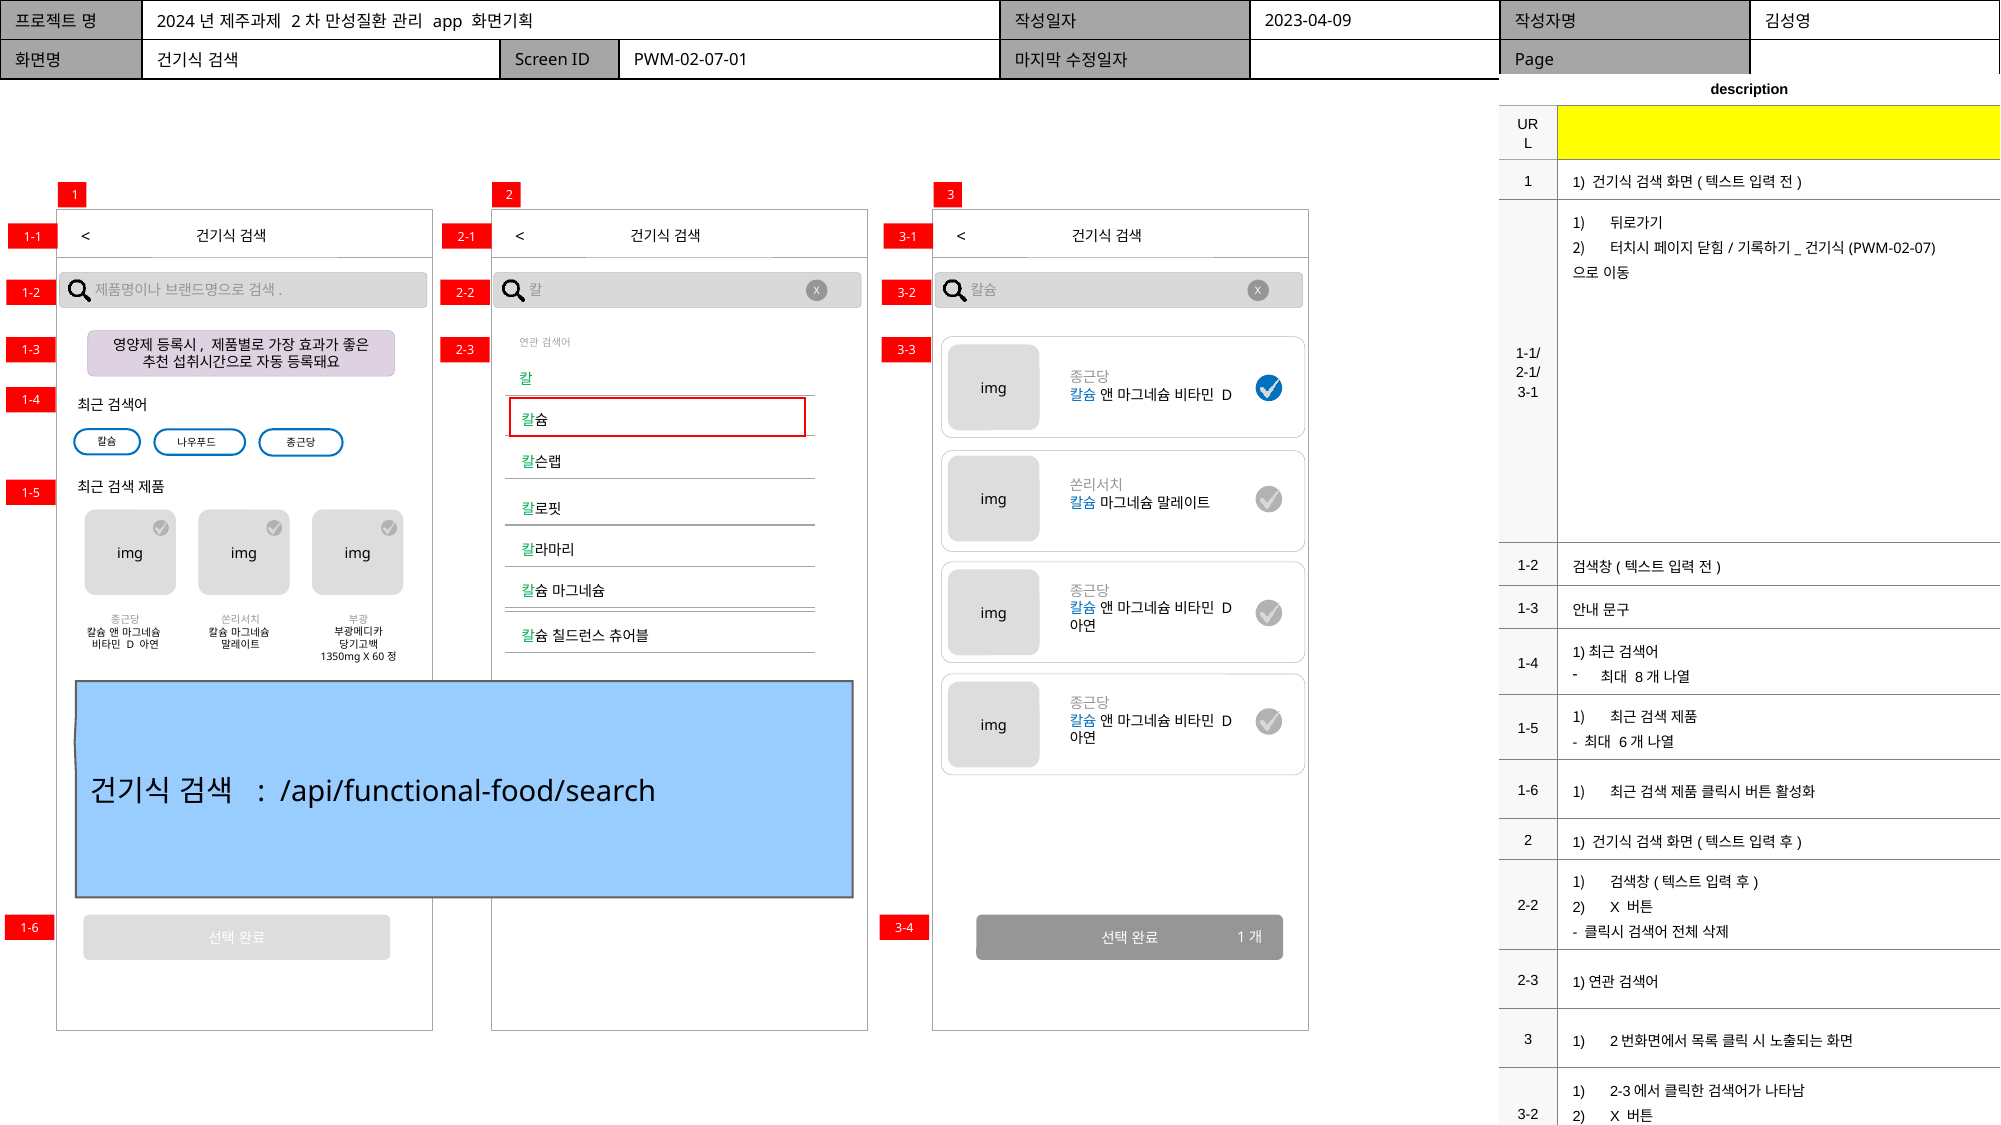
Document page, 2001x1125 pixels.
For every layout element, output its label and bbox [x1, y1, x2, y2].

table_cell [1499, 543, 1557, 585]
table_header [1751, 1, 1999, 39]
text_box [879, 914, 930, 941]
table_cell [1499, 586, 1557, 628]
picture [1258, 601, 1281, 624]
table_cell [1499, 1068, 1557, 1125]
table_cell [1558, 543, 2000, 585]
table_cell [1001, 40, 1249, 78]
table_cell [1558, 200, 2000, 542]
table_cell [1499, 819, 1557, 859]
table_cell [1558, 586, 2000, 628]
table_cell [1251, 40, 1499, 78]
table_header [1001, 1, 1249, 39]
table_cell [1499, 695, 1557, 759]
picture [500, 278, 526, 303]
table_cell [1499, 950, 1557, 1008]
text_box [881, 181, 1309, 1031]
table_header [1251, 1, 1499, 39]
table_header [1499, 74, 2000, 105]
table_cell [501, 40, 618, 78]
table_header [1, 1, 141, 39]
table_cell [620, 40, 999, 78]
table_cell [1499, 200, 1557, 542]
table_cell [1558, 760, 2000, 818]
table_cell [1501, 40, 1749, 74]
picture [1258, 709, 1281, 732]
table_cell [1558, 860, 2000, 949]
table_cell [1558, 819, 2000, 859]
text_box [4, 914, 55, 941]
table_cell [1751, 40, 1999, 74]
picture [941, 278, 968, 303]
picture [1258, 376, 1281, 399]
table_cell [1558, 106, 2000, 159]
picture [65, 278, 92, 303]
table_cell [1558, 695, 2000, 759]
table_cell [1, 40, 141, 78]
table_cell [1499, 629, 1557, 694]
table_cell [1558, 950, 2000, 1008]
table_cell [1558, 160, 2000, 199]
table_cell [1499, 160, 1557, 199]
text_box [5, 181, 868, 1031]
table_cell [1499, 1009, 1557, 1067]
table_cell [1558, 1009, 2000, 1067]
table_header [143, 1, 999, 39]
table_cell [1558, 629, 2000, 694]
table_cell [1499, 106, 1557, 159]
table_cell [1499, 760, 1557, 818]
table_header [1501, 1, 1749, 39]
table_cell [1558, 1068, 2000, 1125]
table_cell [1499, 860, 1557, 949]
table_cell [143, 40, 499, 78]
